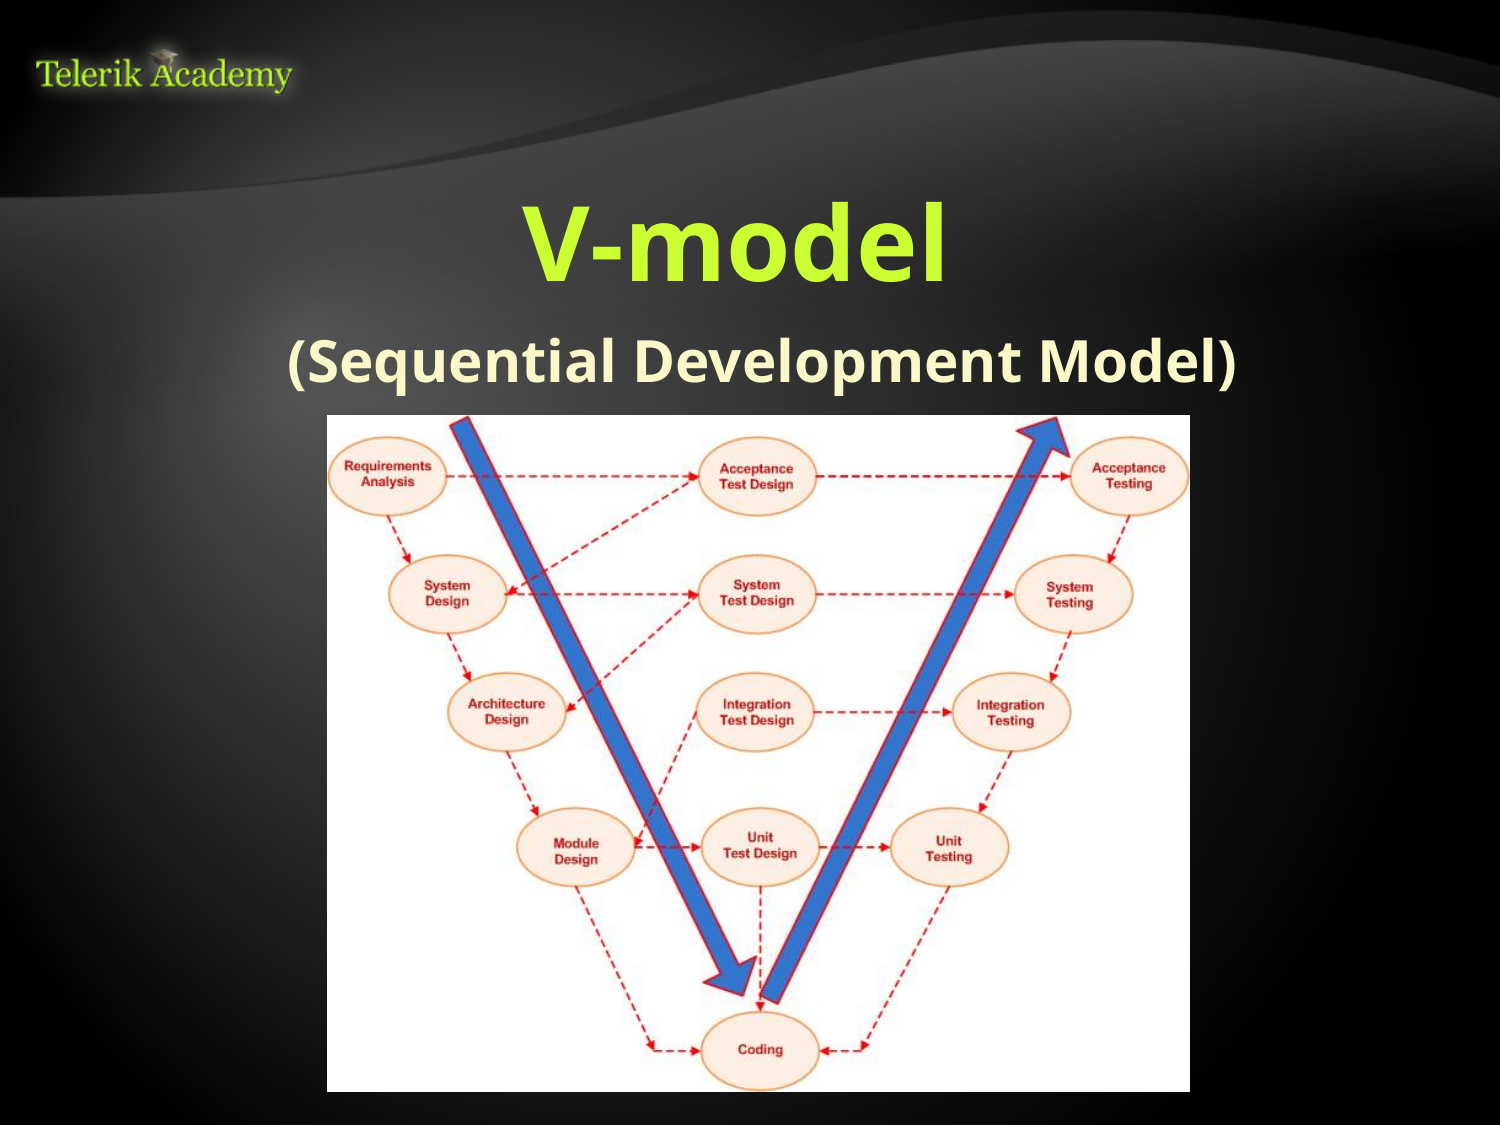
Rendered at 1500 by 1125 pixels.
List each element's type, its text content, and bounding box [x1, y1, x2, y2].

title V-model [99, 174, 1400, 313]
picture [0, 0, 1500, 1125]
subtitle (Sequential Development Model) [112, 312, 1413, 406]
